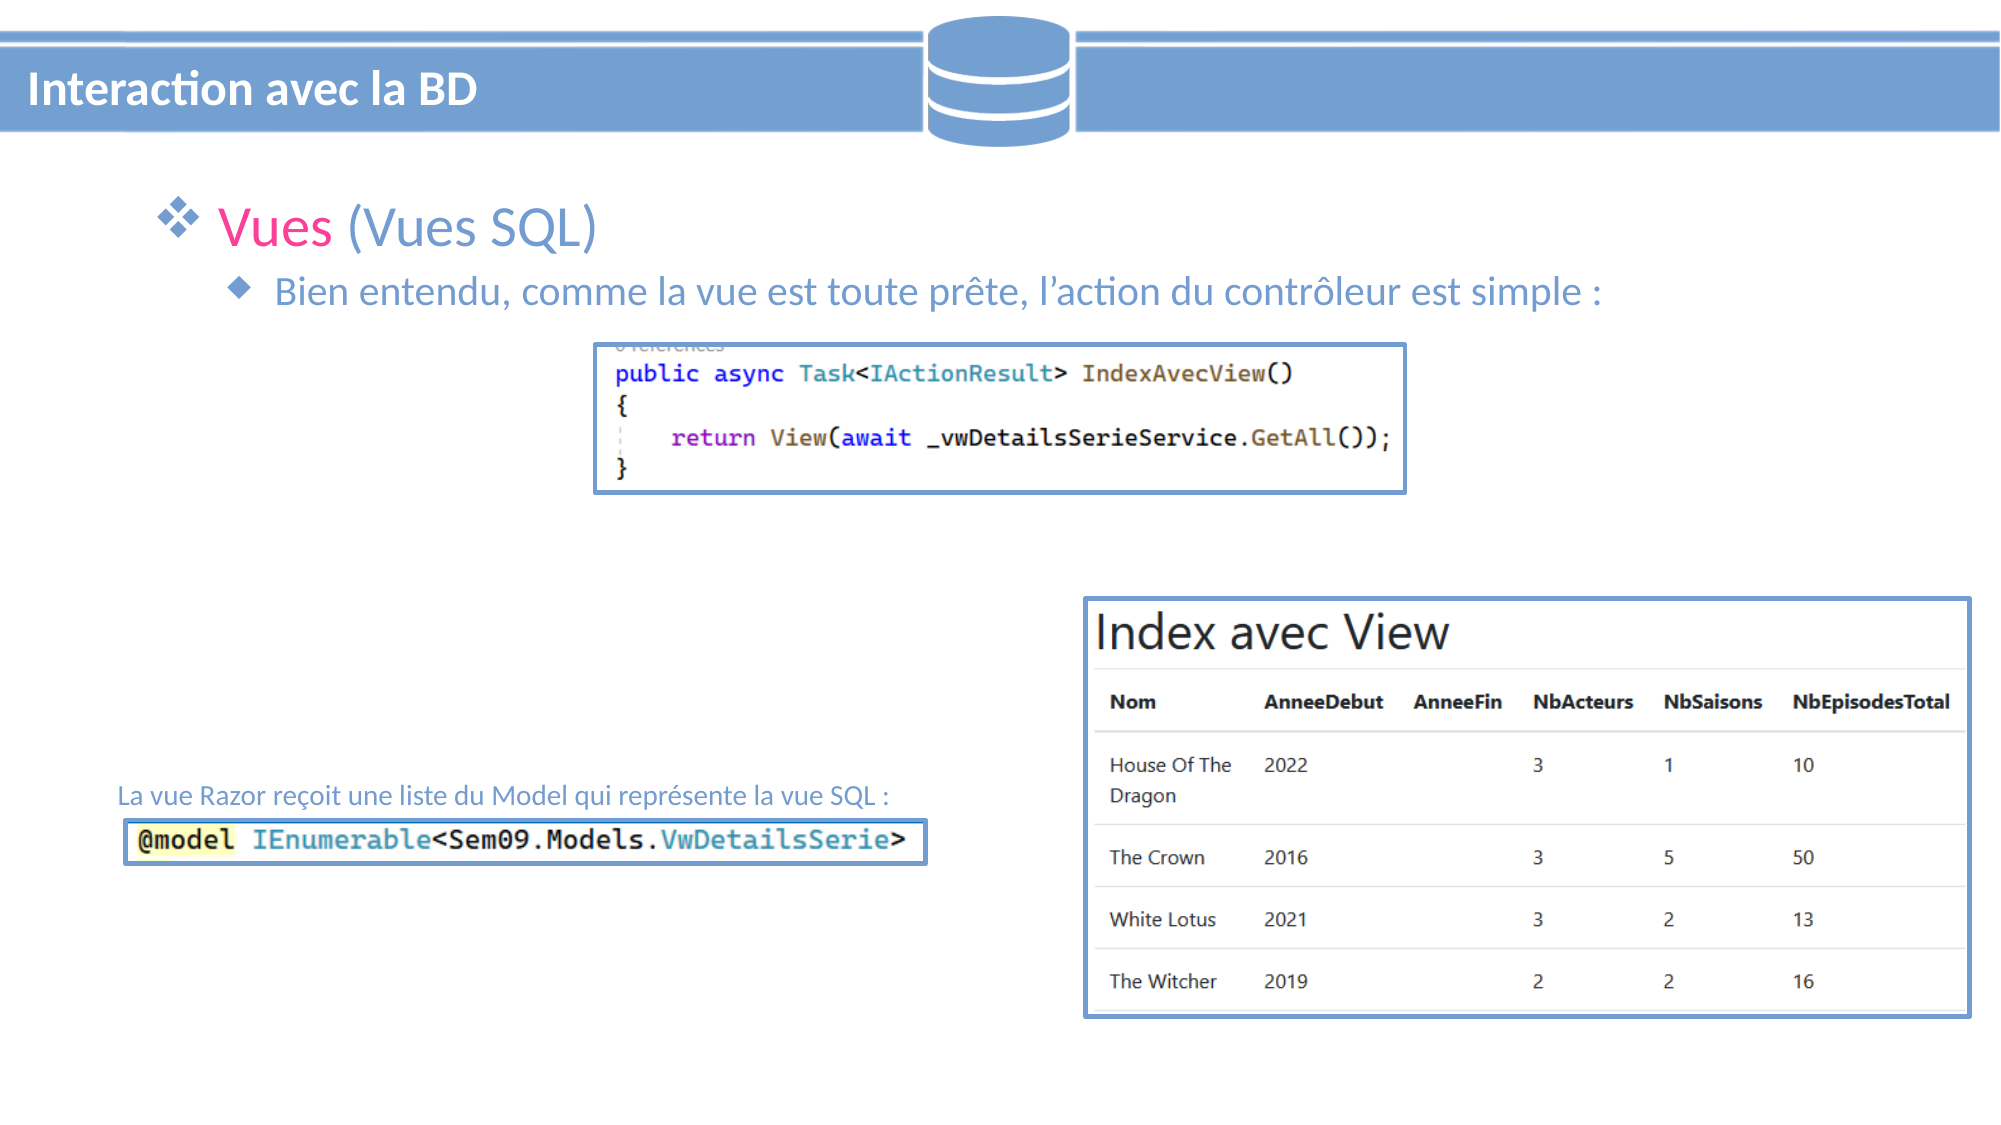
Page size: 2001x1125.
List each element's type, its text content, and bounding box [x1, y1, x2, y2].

picture [1087, 600, 1968, 1015]
text_box La vue Razor reçoit une liste du Model qui représente la vue SQL : [102, 768, 924, 819]
picture [0, 3, 2000, 160]
title Interaction avec la BD [12, 58, 913, 120]
picture [127, 822, 924, 862]
list Vues (Vues SQL) Bien entendu, comme la vue est toute prête, l’action du contrôleur est simple : [137, 188, 1862, 1014]
picture [597, 346, 1403, 491]
